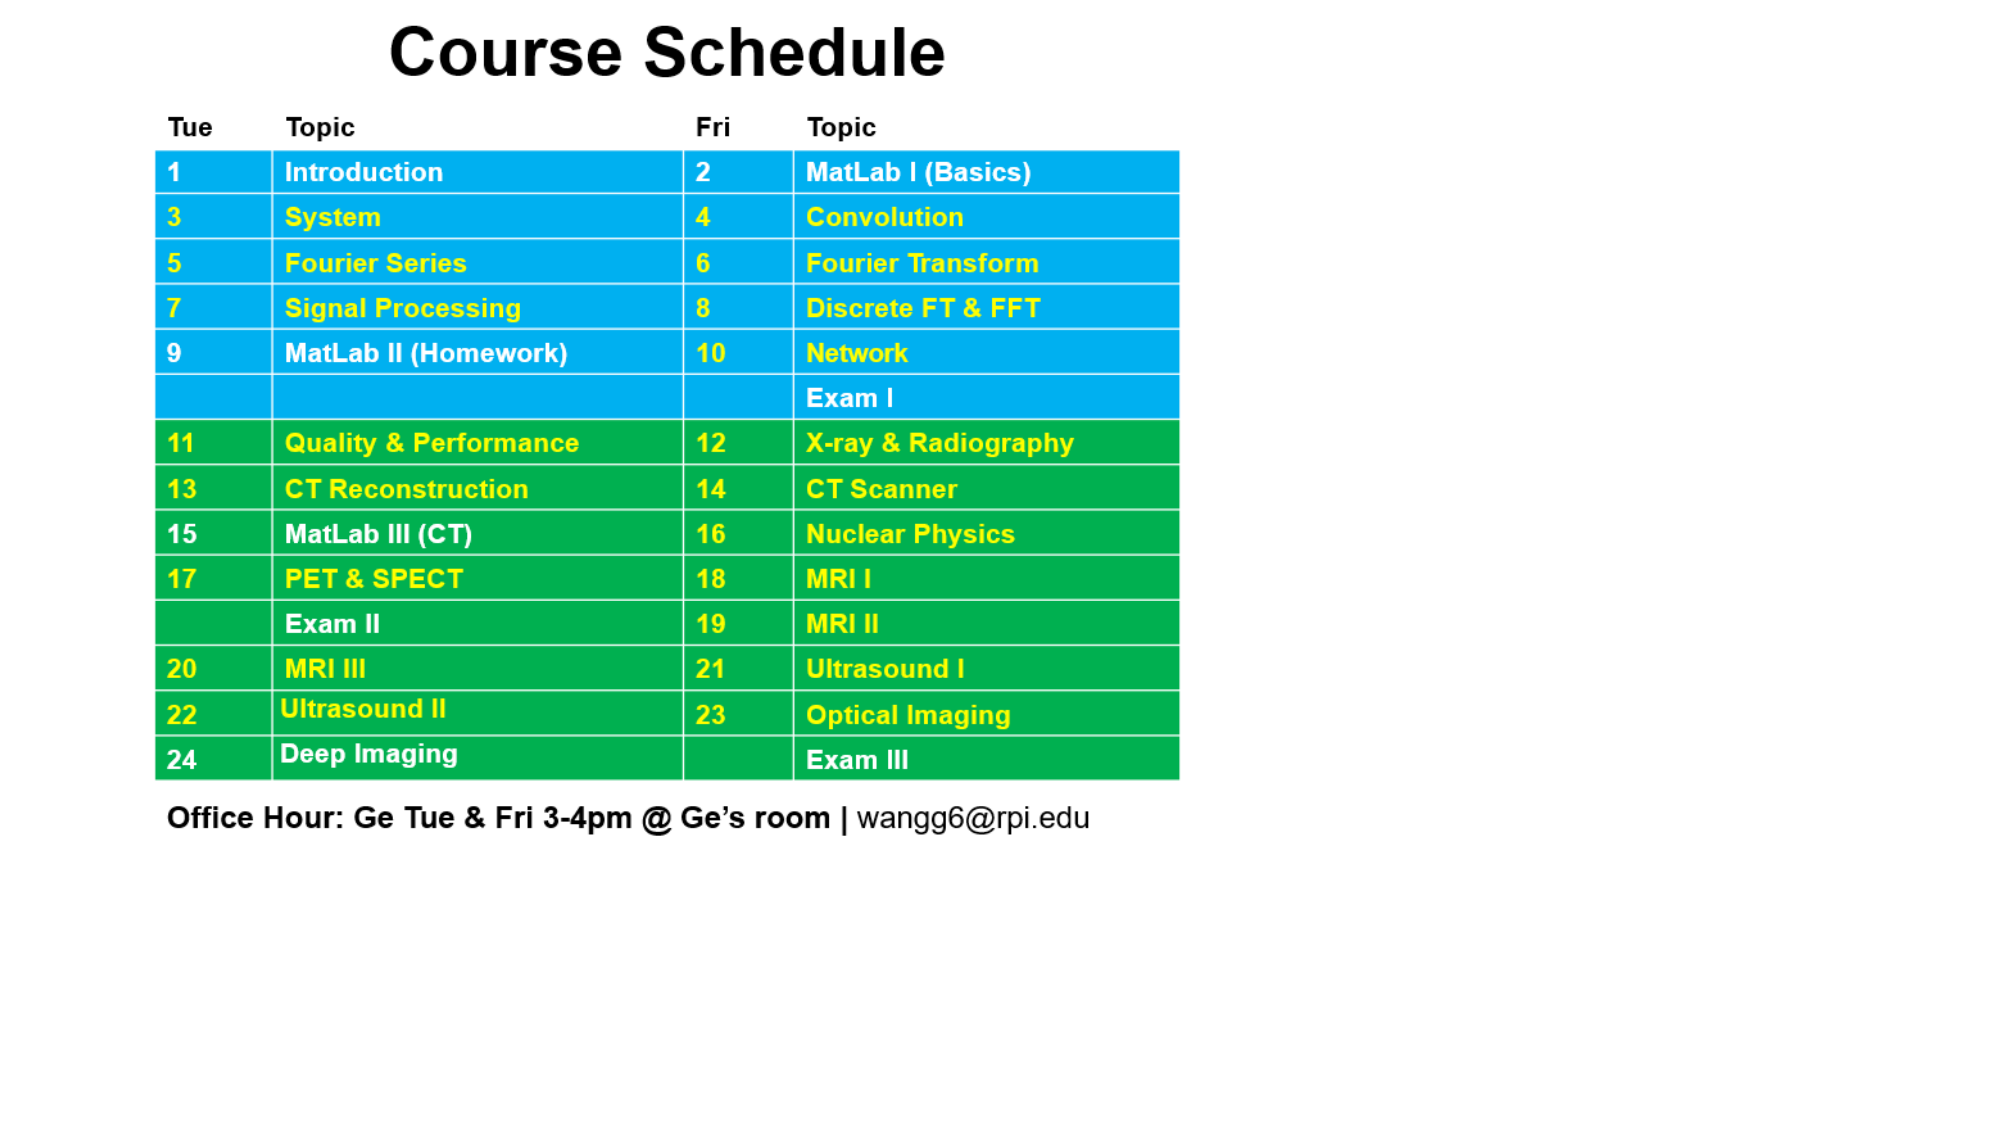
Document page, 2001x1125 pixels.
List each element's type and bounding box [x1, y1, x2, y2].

picture [93, 0, 1219, 850]
